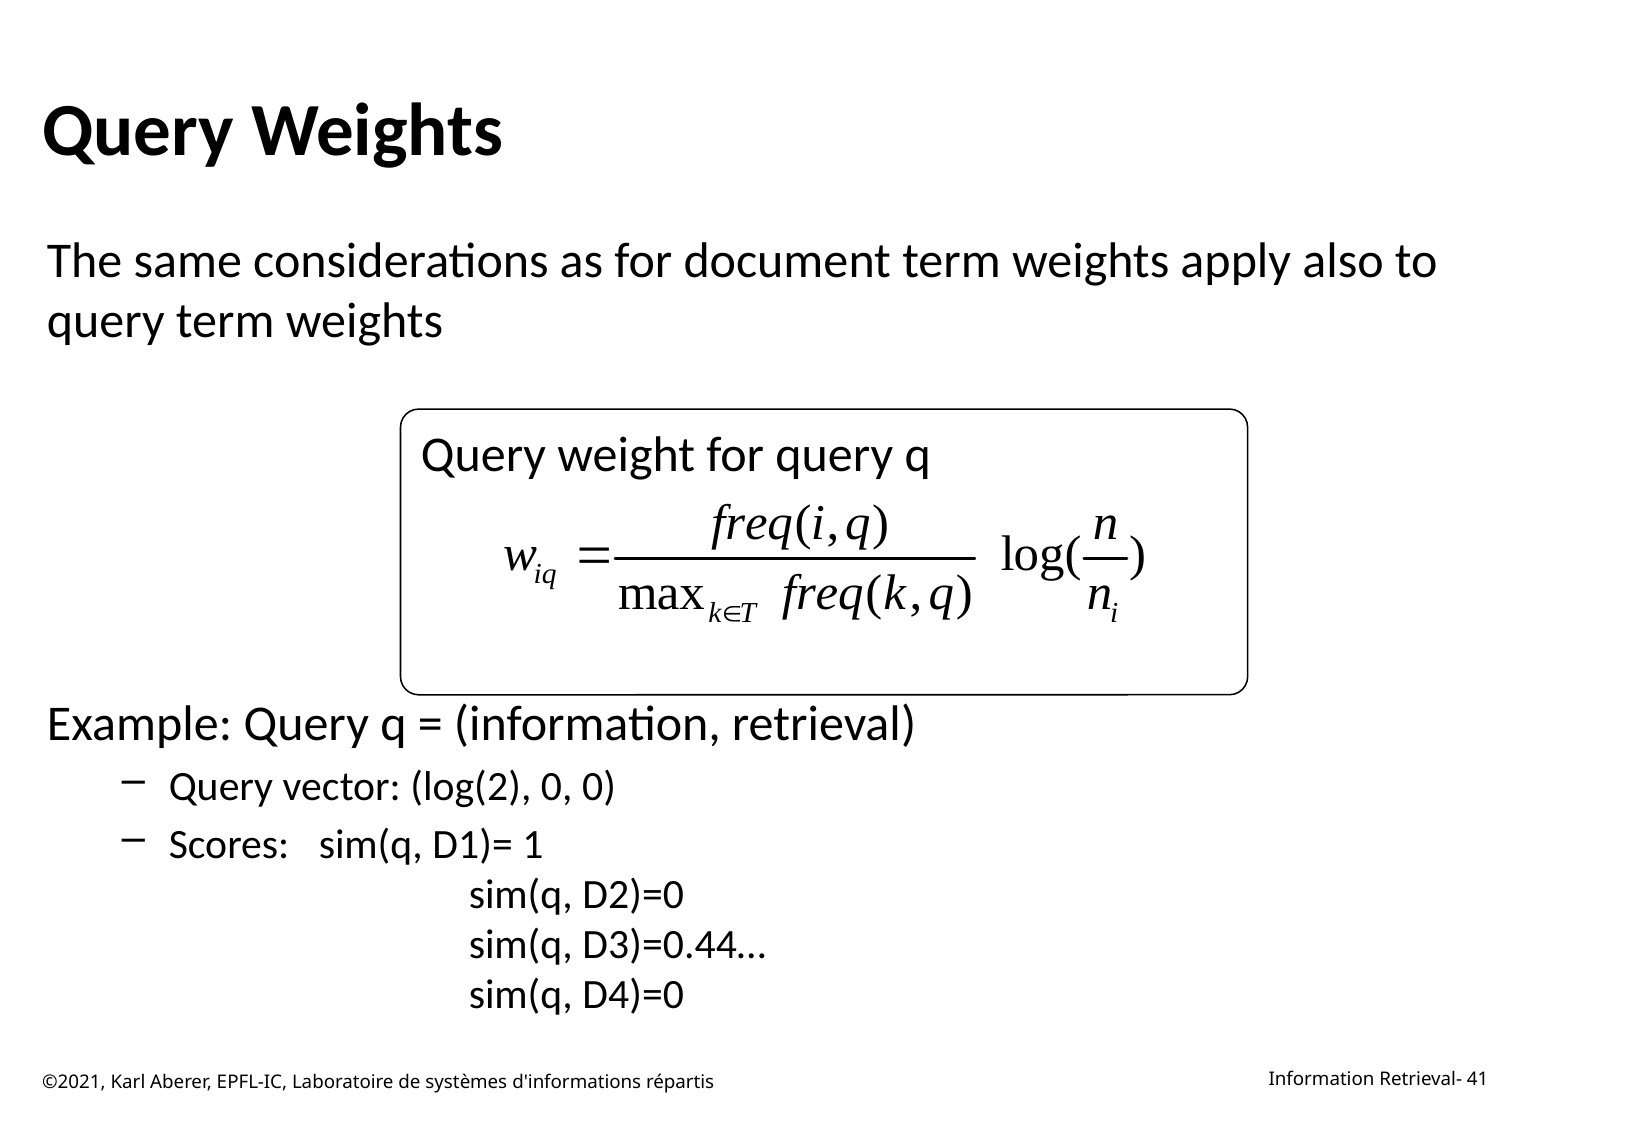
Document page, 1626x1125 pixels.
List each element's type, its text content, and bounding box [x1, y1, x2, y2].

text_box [494, 491, 1156, 634]
text_box Query weight for query q [400, 409, 1248, 695]
title Query Weights [27, 50, 1504, 200]
list The same considerations as for document term weights apply also to query term weights Example: Query q = (information, retrieval) Query vector: (log(2), 0, 0) Scores: sim(q, D1)= 1 sim(q, D2)=0 sim(q, D3)=0.44… sim(q, D4)=0 [31, 220, 1508, 1045]
footer ©2021, Karl Aberer, EPFL-IC, Laboratoire de systèmes d'informations répartis [26, 1062, 1071, 1101]
